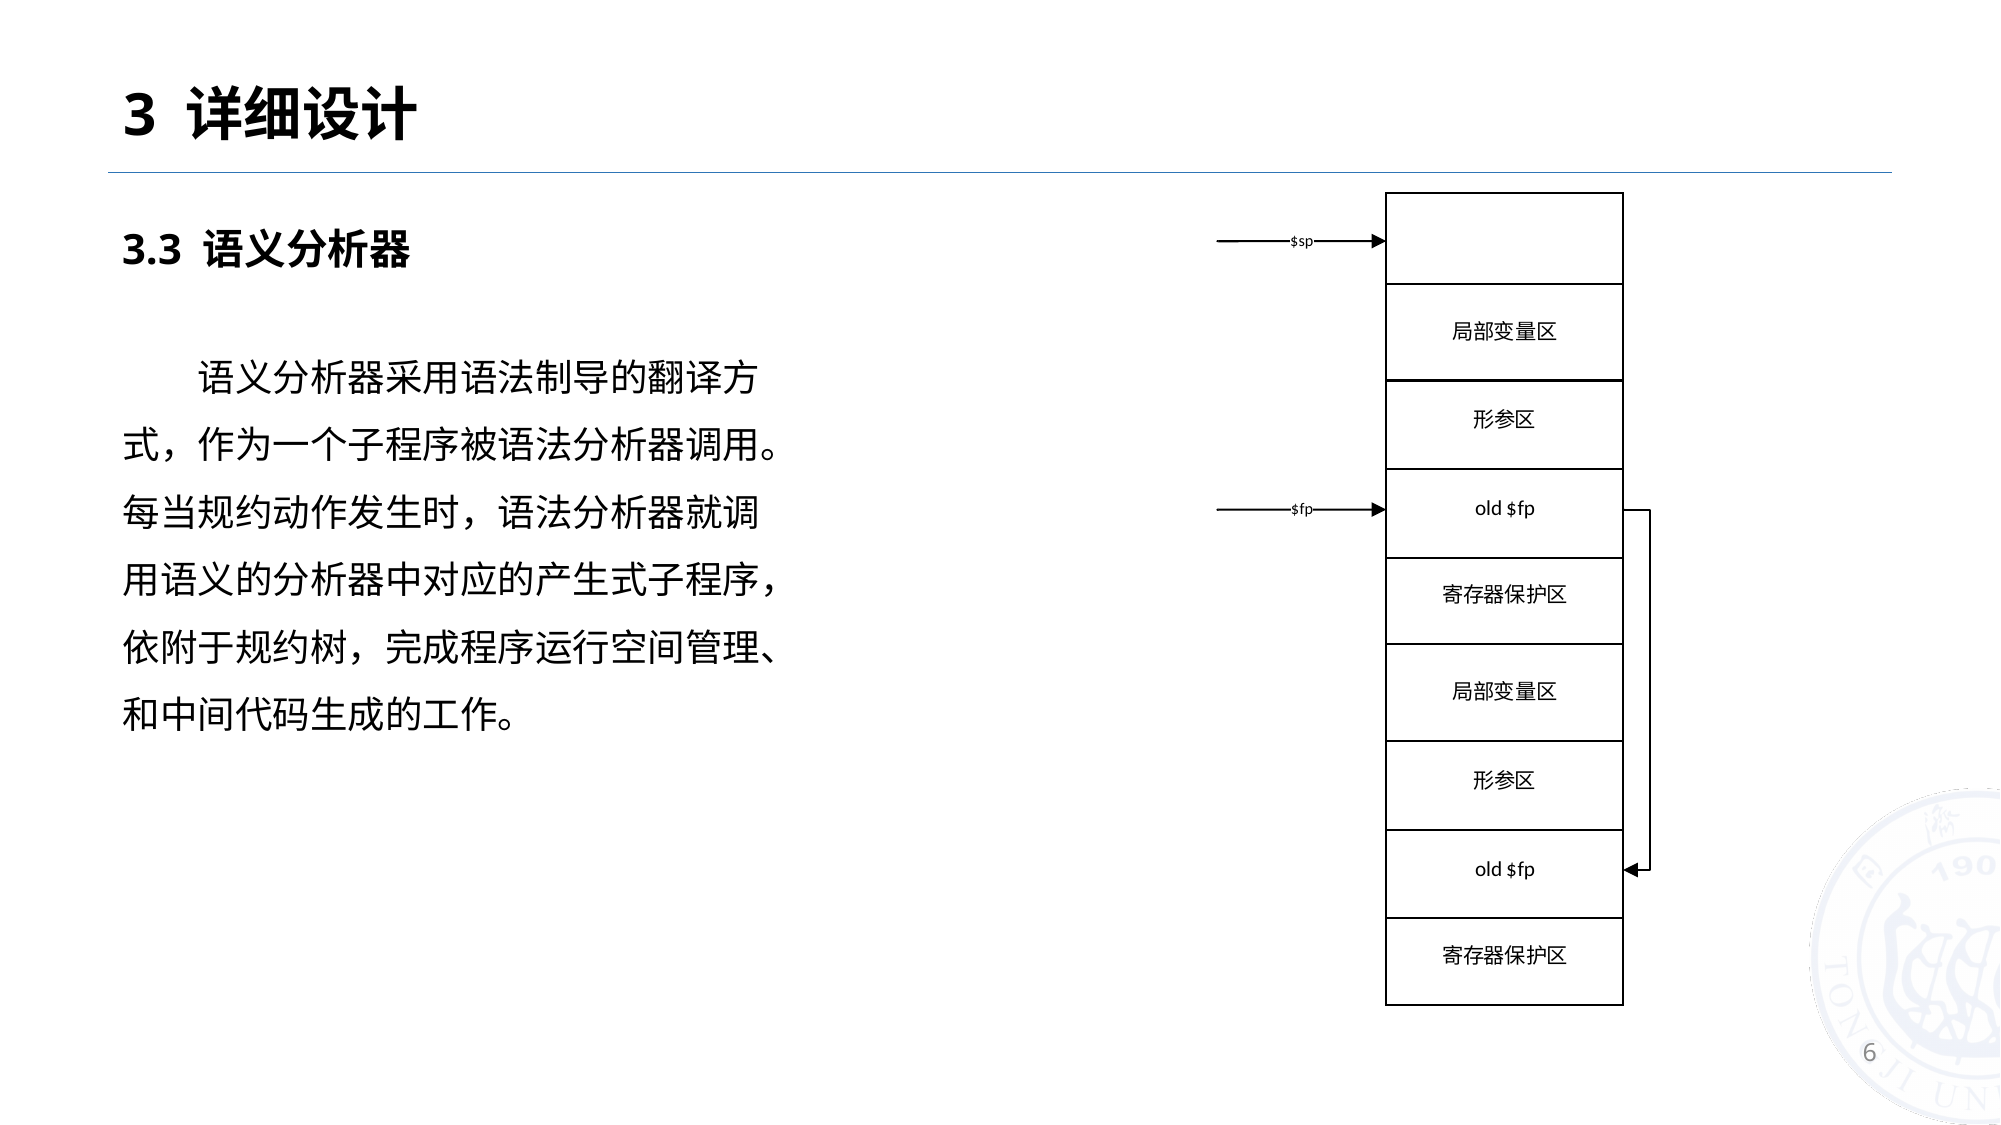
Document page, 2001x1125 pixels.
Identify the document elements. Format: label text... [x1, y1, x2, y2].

slide_number 6 [1412, 1023, 1892, 1085]
title 3 详细设计 [108, 59, 1892, 173]
text_box 语义分析器采用语法制导的翻译方式，作为一个子程序被语法分析器调用。每当规约动作发生时，语法分析器就调用语义的分析器中对应的产生式子程序，依附于规约树，完成程序运行空间管理、和中间代码生成的工作。 [108, 323, 790, 744]
picture [1213, 188, 1653, 1008]
text_box 3.3 语义分析器 [107, 215, 427, 280]
picture [1809, 788, 2000, 1125]
